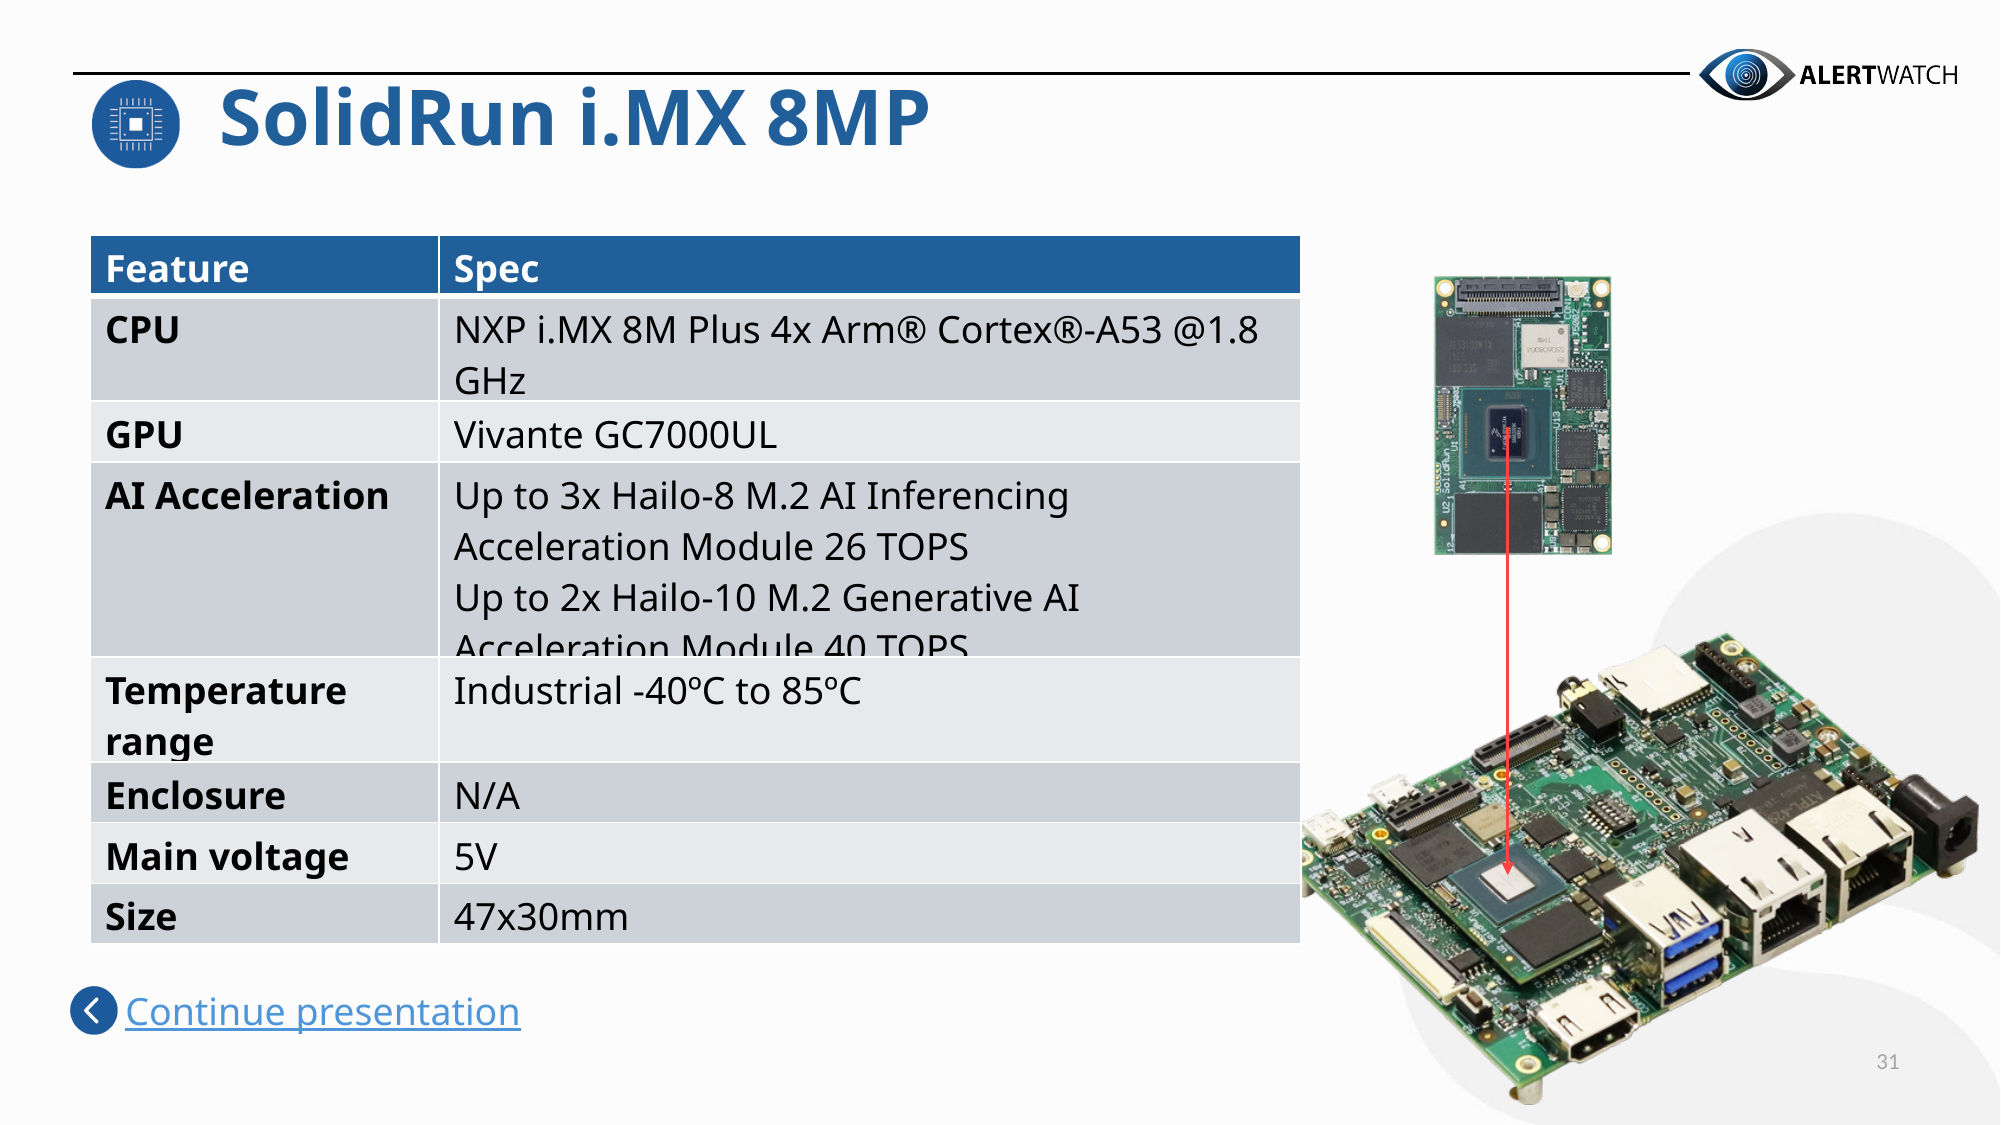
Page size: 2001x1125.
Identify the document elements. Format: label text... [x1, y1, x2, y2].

table_cell CPU [91, 299, 438, 400]
table_cell N/A [440, 763, 1267, 822]
title SolidRun i.MX 8MP [70, 68, 1876, 257]
table_cell Main voltage [91, 823, 438, 883]
table_cell GPU [91, 402, 438, 461]
table_cell Vivante GC7000UL [440, 402, 1300, 461]
table_header Spec [440, 236, 1300, 293]
table_cell 47x30mm [440, 884, 1267, 943]
table_cell 5V [440, 823, 1267, 883]
table_cell Up to 3x Hailo-8 M.2 AI Inferencing Acceleration Module 26 TOPS Up to 2x Hailo-10 M.2 Generative AI Acceleration Module 40 TOPS [440, 463, 1300, 656]
table_header Feature [91, 236, 438, 293]
table_cell Industrial -40ºC to 85ºC [440, 658, 1267, 761]
picture [0, 0, 2001, 1125]
table_cell Temperature range [91, 658, 438, 761]
table_cell NXP i.MX 8M Plus 4x Arm® Cortex®-A53 @1.8 GHz [440, 299, 1300, 400]
table_cell Enclosure [91, 763, 438, 822]
table_cell AI Acceleration [91, 463, 438, 656]
table_cell Size [91, 884, 438, 943]
text_box Continue presentation [110, 980, 536, 1041]
